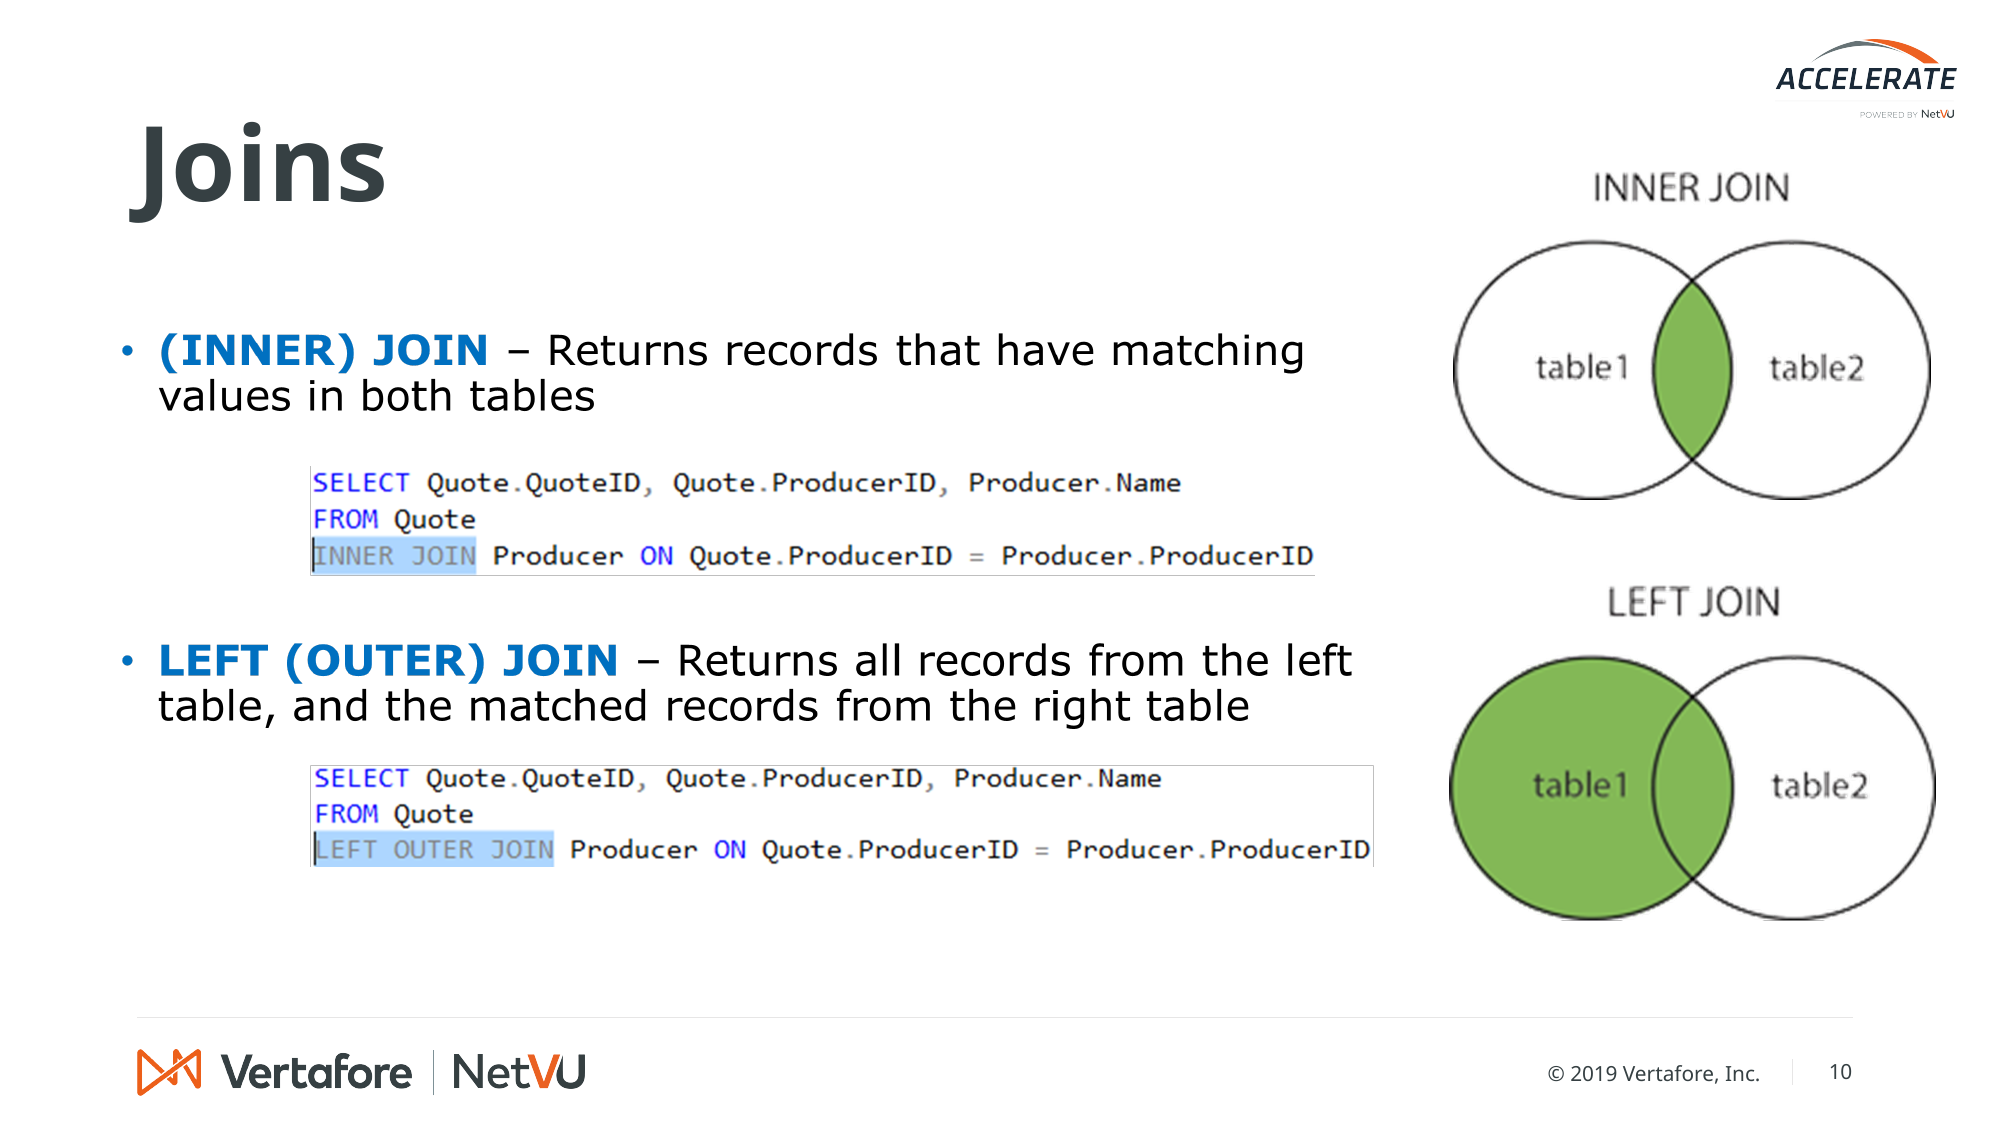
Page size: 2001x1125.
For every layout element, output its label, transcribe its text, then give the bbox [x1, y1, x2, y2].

footer © 2019 Vertafore, Inc. [1490, 1043, 1776, 1103]
picture [137, 1049, 412, 1096]
title Joins [122, 103, 1228, 153]
slide_number 10 [1809, 1043, 1872, 1103]
picture [1775, 39, 1957, 118]
picture [96, 153, 1936, 1043]
picture [454, 1054, 585, 1089]
